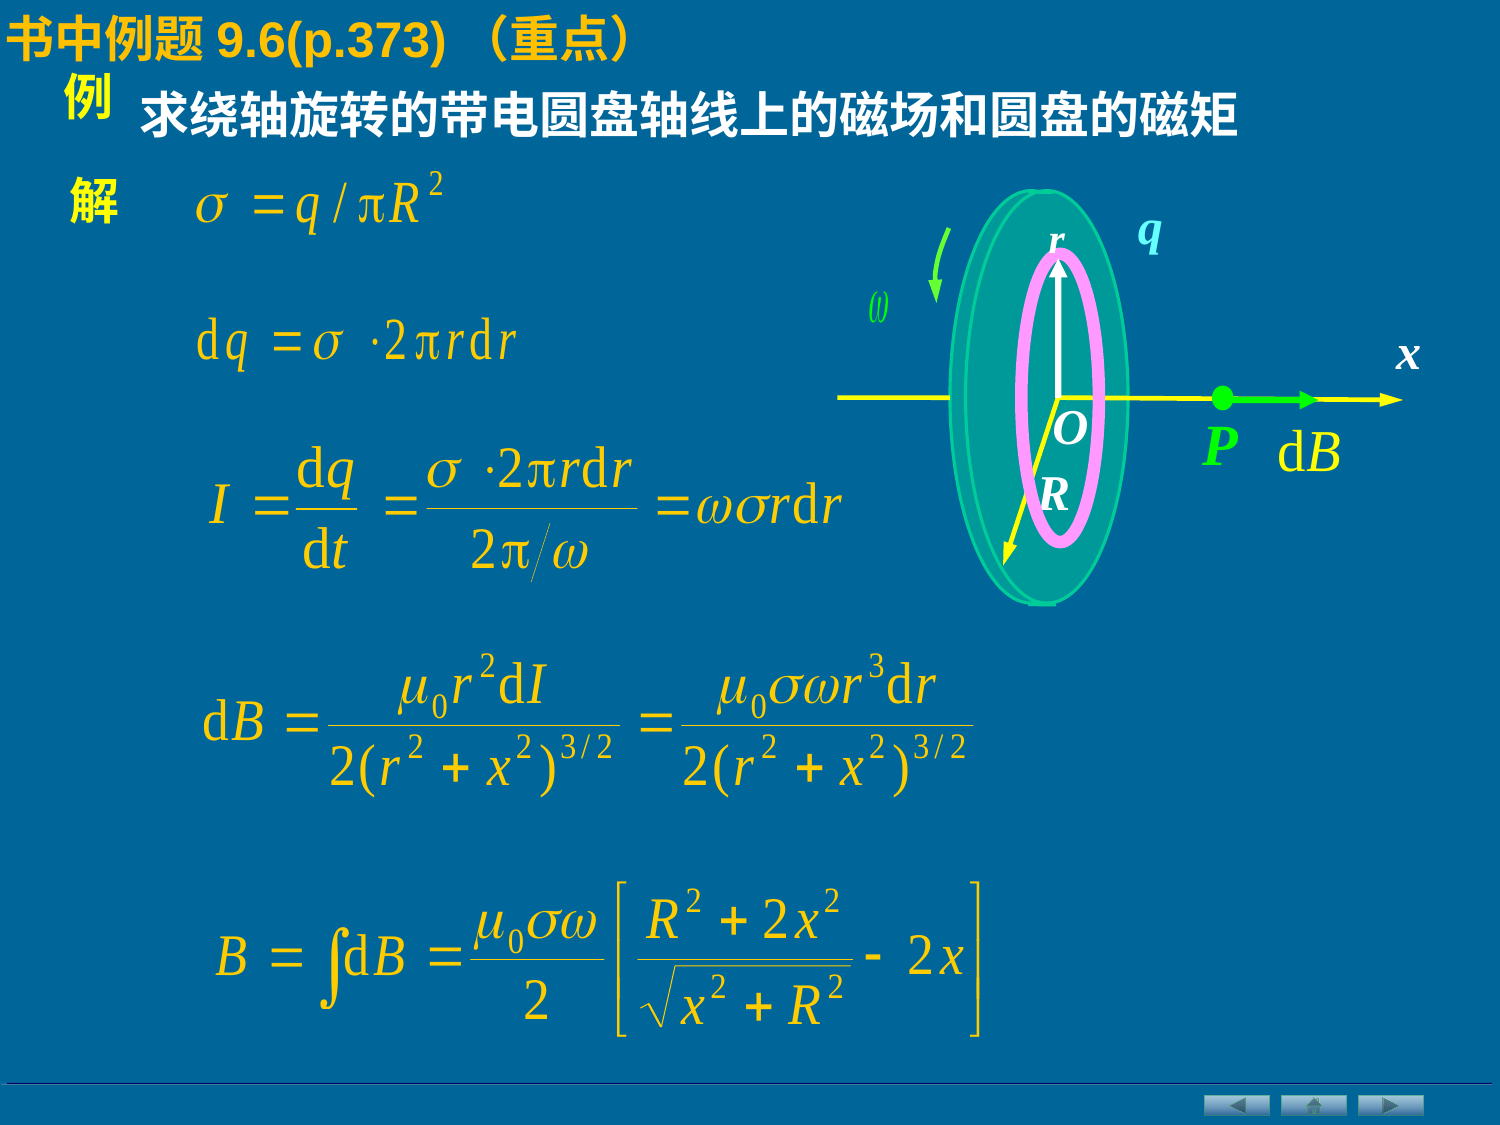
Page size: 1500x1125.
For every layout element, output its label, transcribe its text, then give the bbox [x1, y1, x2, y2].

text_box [193, 312, 526, 378]
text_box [193, 162, 448, 241]
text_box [376, 437, 851, 586]
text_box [199, 644, 977, 802]
text_box 书中例题9.6(p.373)（重点） [0, 0, 674, 75]
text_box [1033, 204, 1081, 399]
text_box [837, 187, 1437, 605]
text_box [204, 437, 362, 573]
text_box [1274, 418, 1346, 477]
text_box 求绕轴旋转的带电圆盘轴线上的磁场和圆盘的磁矩 [124, 75, 1428, 151]
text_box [210, 912, 413, 1009]
text_box 解 [54, 162, 135, 238]
text_box 例 [48, 75, 129, 134]
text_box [420, 877, 994, 1041]
